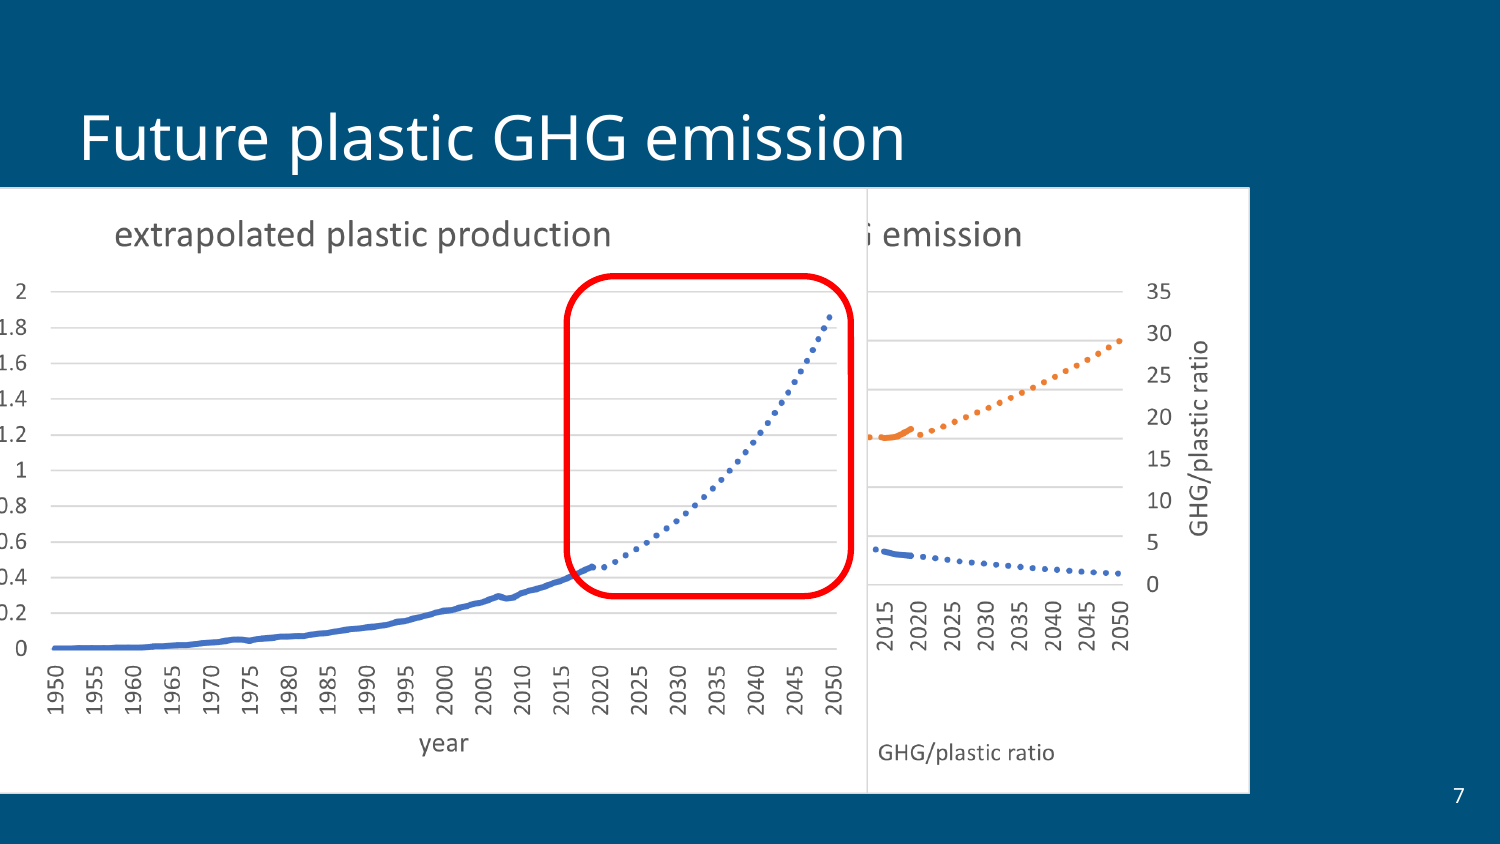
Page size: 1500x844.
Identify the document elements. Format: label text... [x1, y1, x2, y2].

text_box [0, 187, 868, 794]
picture [868, 188, 1249, 793]
slide_number ‹#› [1389, 764, 1480, 830]
title Future plastic GHG emission [63, 75, 1437, 188]
